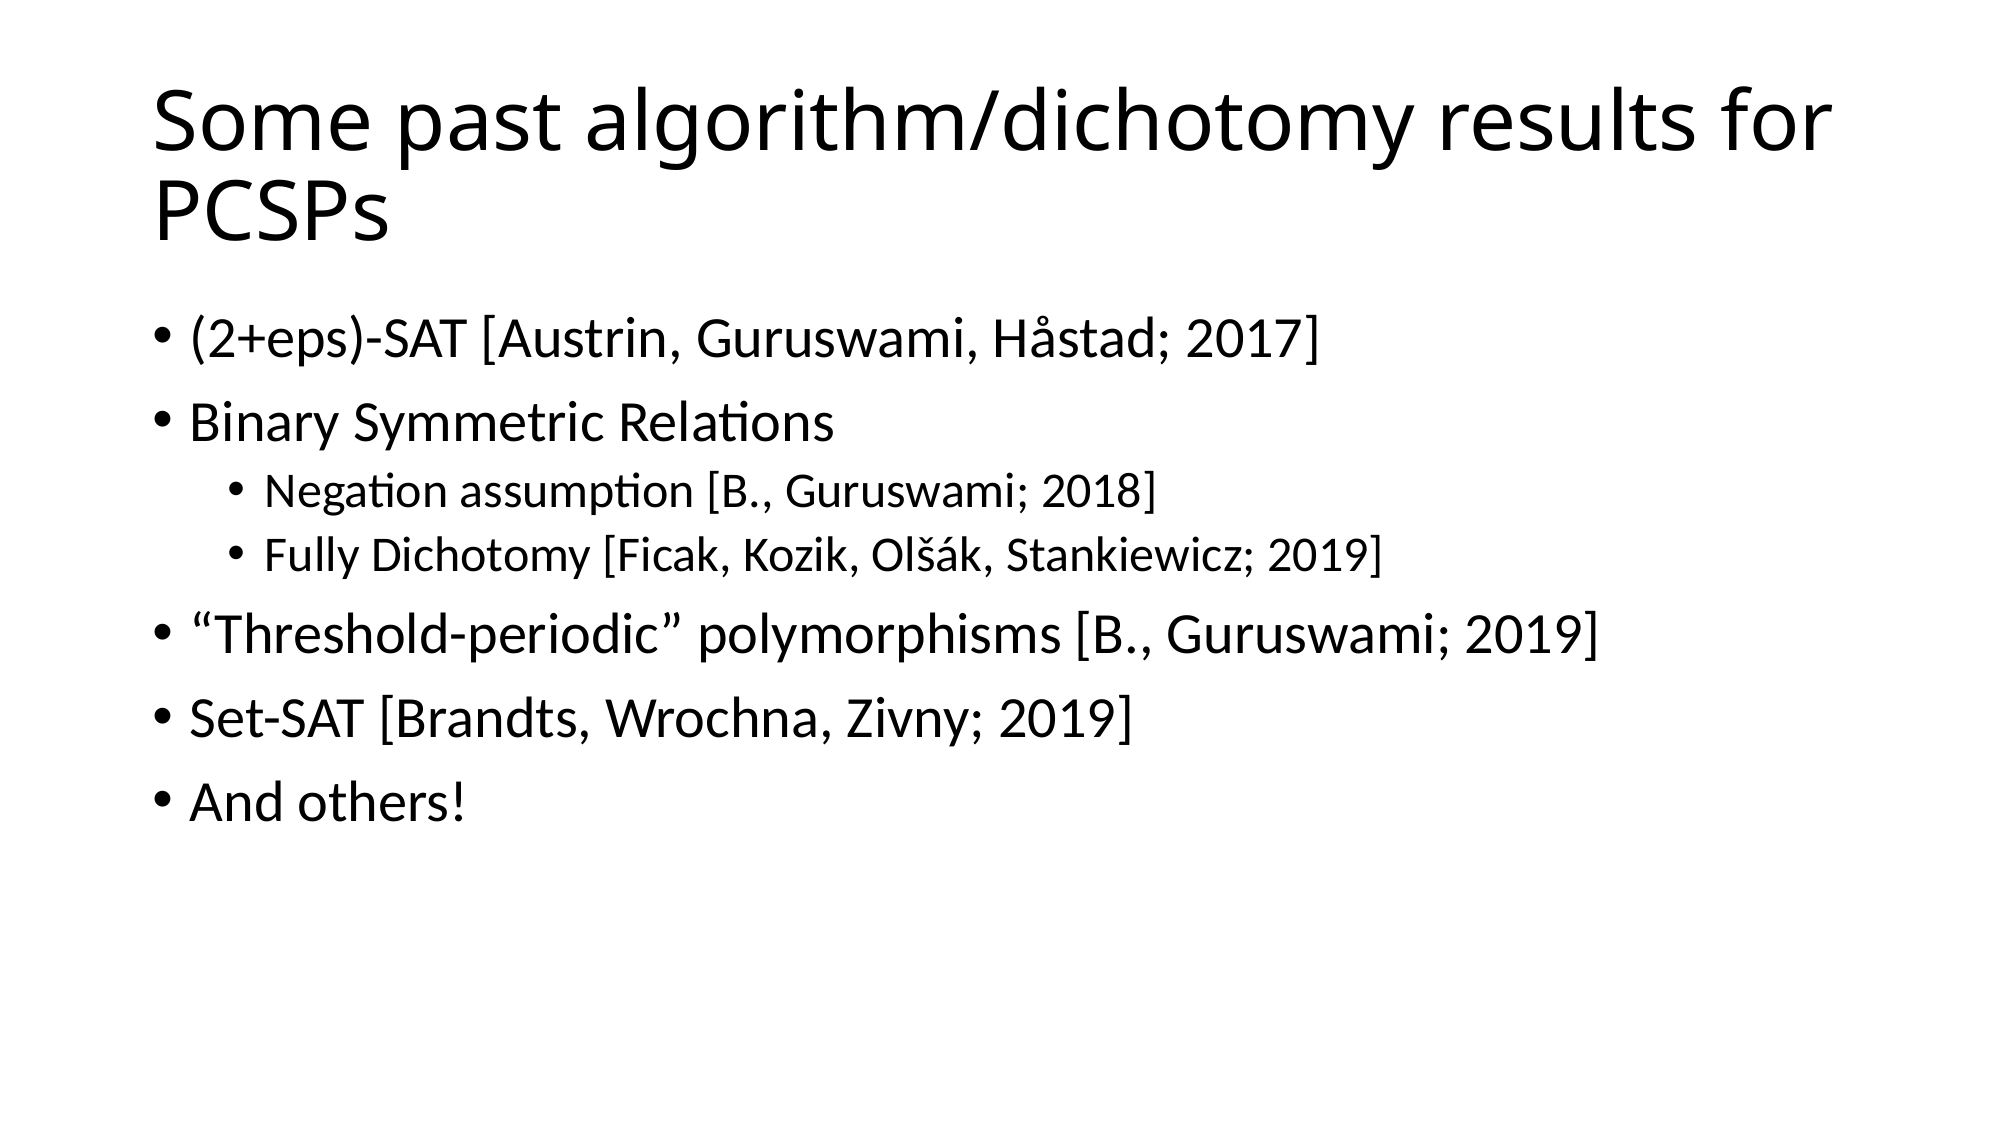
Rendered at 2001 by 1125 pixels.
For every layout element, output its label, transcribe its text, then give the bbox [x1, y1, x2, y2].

list (2+eps)-SAT [Austrin, Guruswami, Håstad; 2017] Binary Symmetric Relations Negation assumption [B., Guruswami; 2018] Fully Dichotomy [Ficak, Kozik, Olšák, Stankiewicz; 2019] “Threshold-periodic” polymorphisms [B., Guruswami; 2019] Set-SAT [Brandts, Wrochna, Zivny; 2019] And others! [137, 299, 1863, 1014]
title Some past algorithm/dichotomy results for PCSPs [137, 59, 1863, 278]
